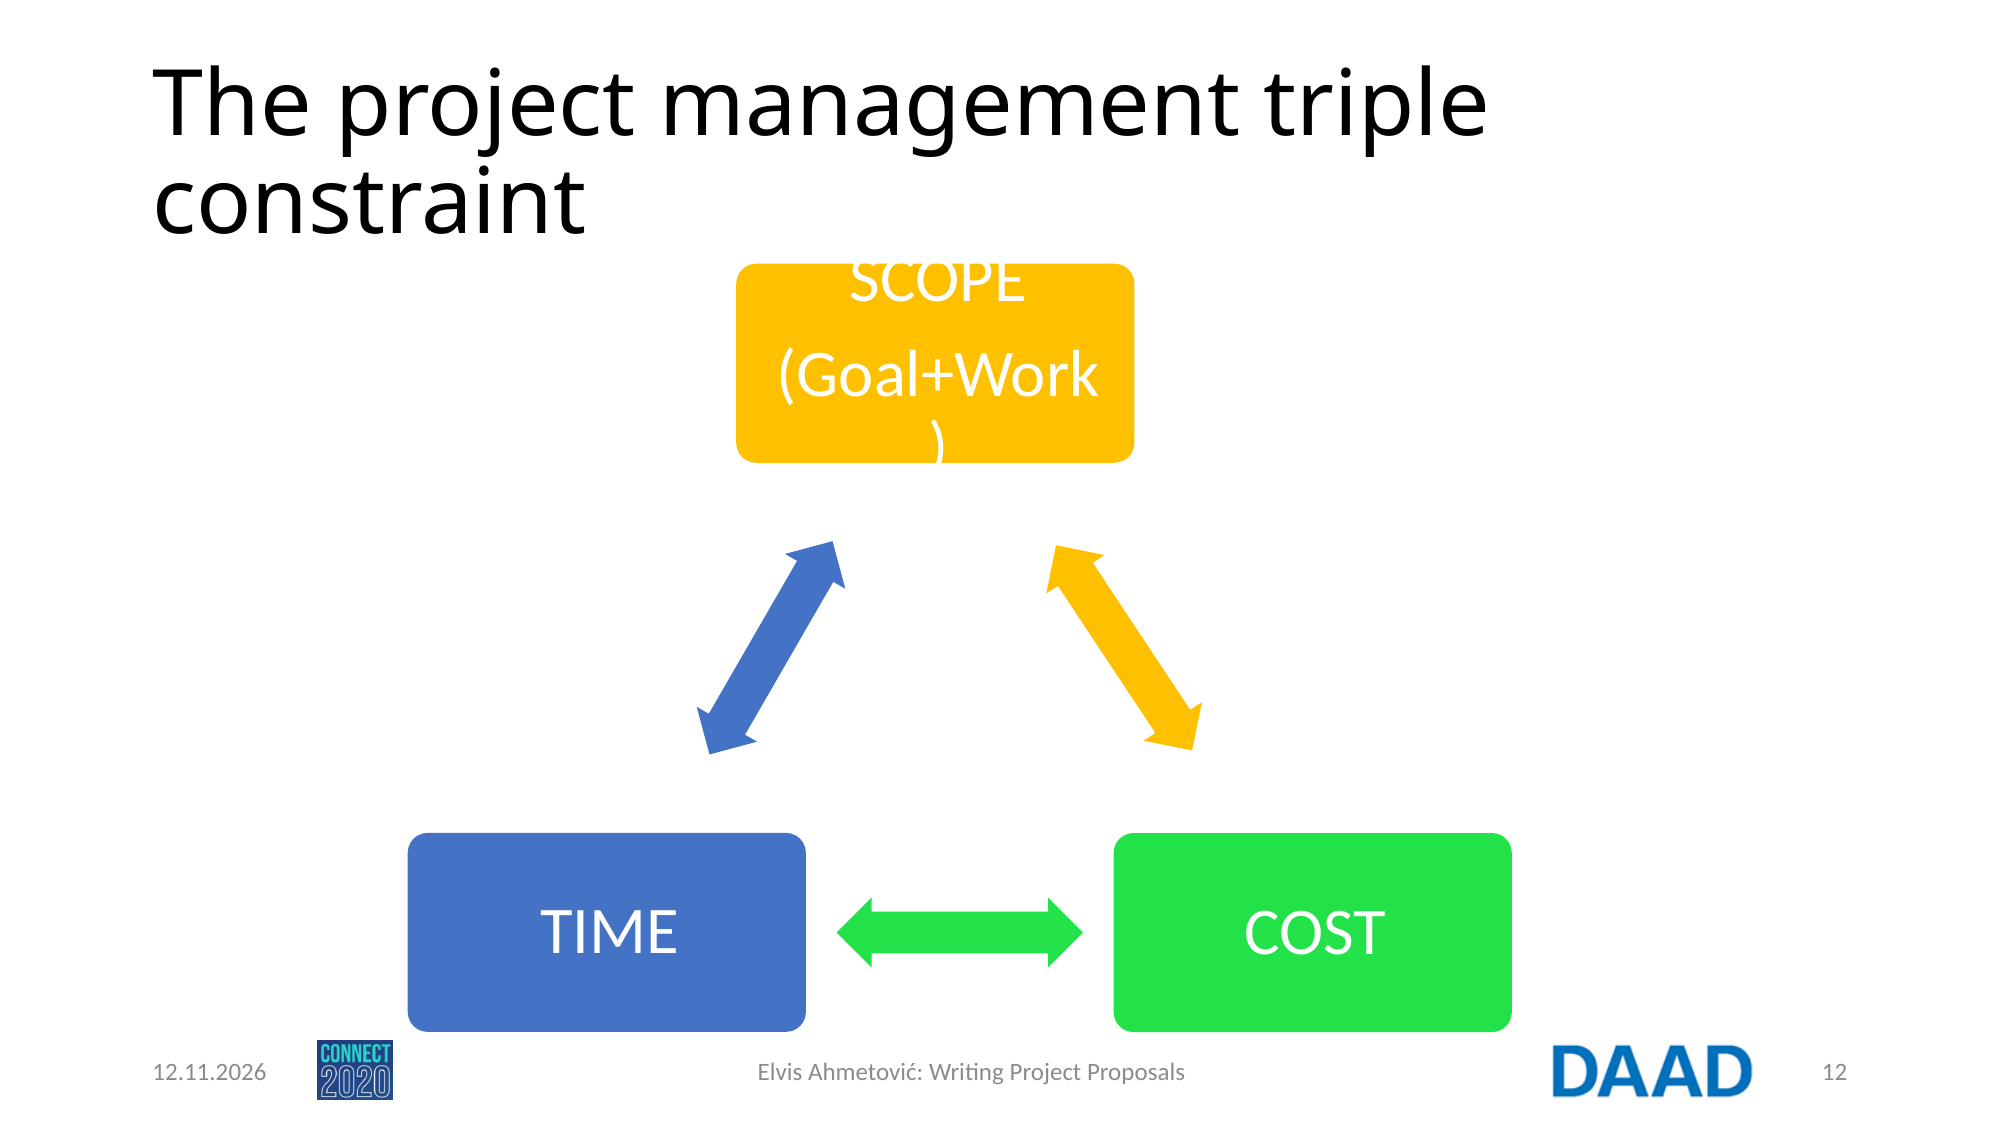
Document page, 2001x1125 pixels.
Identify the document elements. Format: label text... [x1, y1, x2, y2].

picture [1551, 1040, 1756, 1100]
picture [317, 1040, 393, 1100]
title The project management triple constraint [137, 46, 1863, 264]
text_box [315, 263, 1556, 1033]
